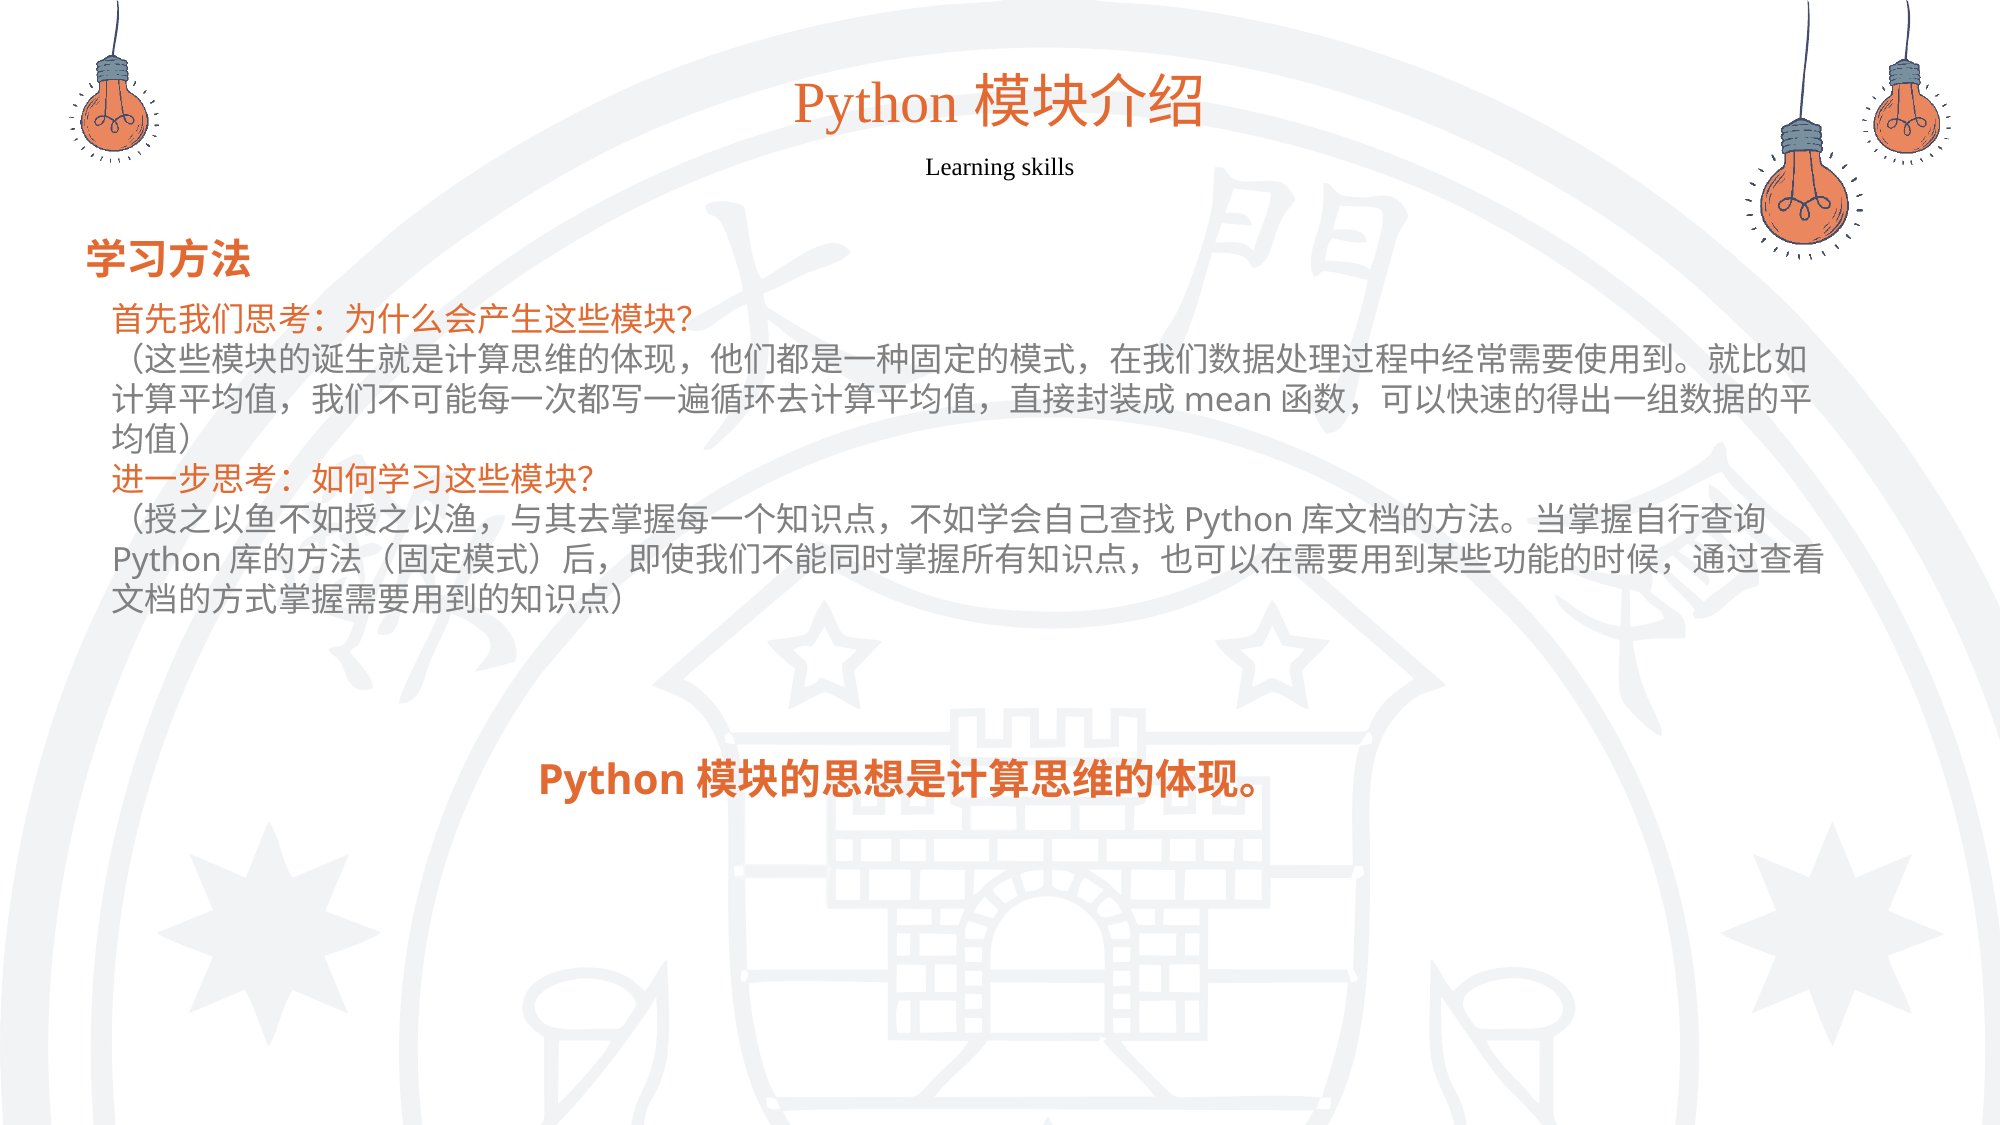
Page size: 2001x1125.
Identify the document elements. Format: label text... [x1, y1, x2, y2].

text_box Python模块的思想是计算思维的体现。 [522, 745, 1296, 810]
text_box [69, 0, 159, 163]
text_box 首先我们思考：为什么会产生这些模块？ （这些模块的诞生就是计算思维的体现，他们都是一种固定的模式，在我们数据处理过程中经常需要使用到。就比如计算平均值，我们不可能每一次都写一遍循环去计算平均值，直接封装成mean函数，可以快速的得出一组数据的平均值） 进一步思考：如何学习这些模块？ （授之以鱼不如授之以渔，与其去掌握每一个知识点，不如学会自己查找Python库文档的方法。当掌握自行查询Python库的方法（固定模式）后，即使我们不能同时掌握所有知识点，也可以在需要用到某些功能的时候，通过查看文档的方式掌握需要用到的知识点） [97, 291, 1850, 626]
text_box Python模块介绍 [778, 57, 1222, 142]
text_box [1745, 0, 1863, 260]
text_box 学习方法 [70, 225, 268, 291]
text_box Learning skills [910, 143, 1090, 188]
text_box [1863, 0, 1951, 165]
